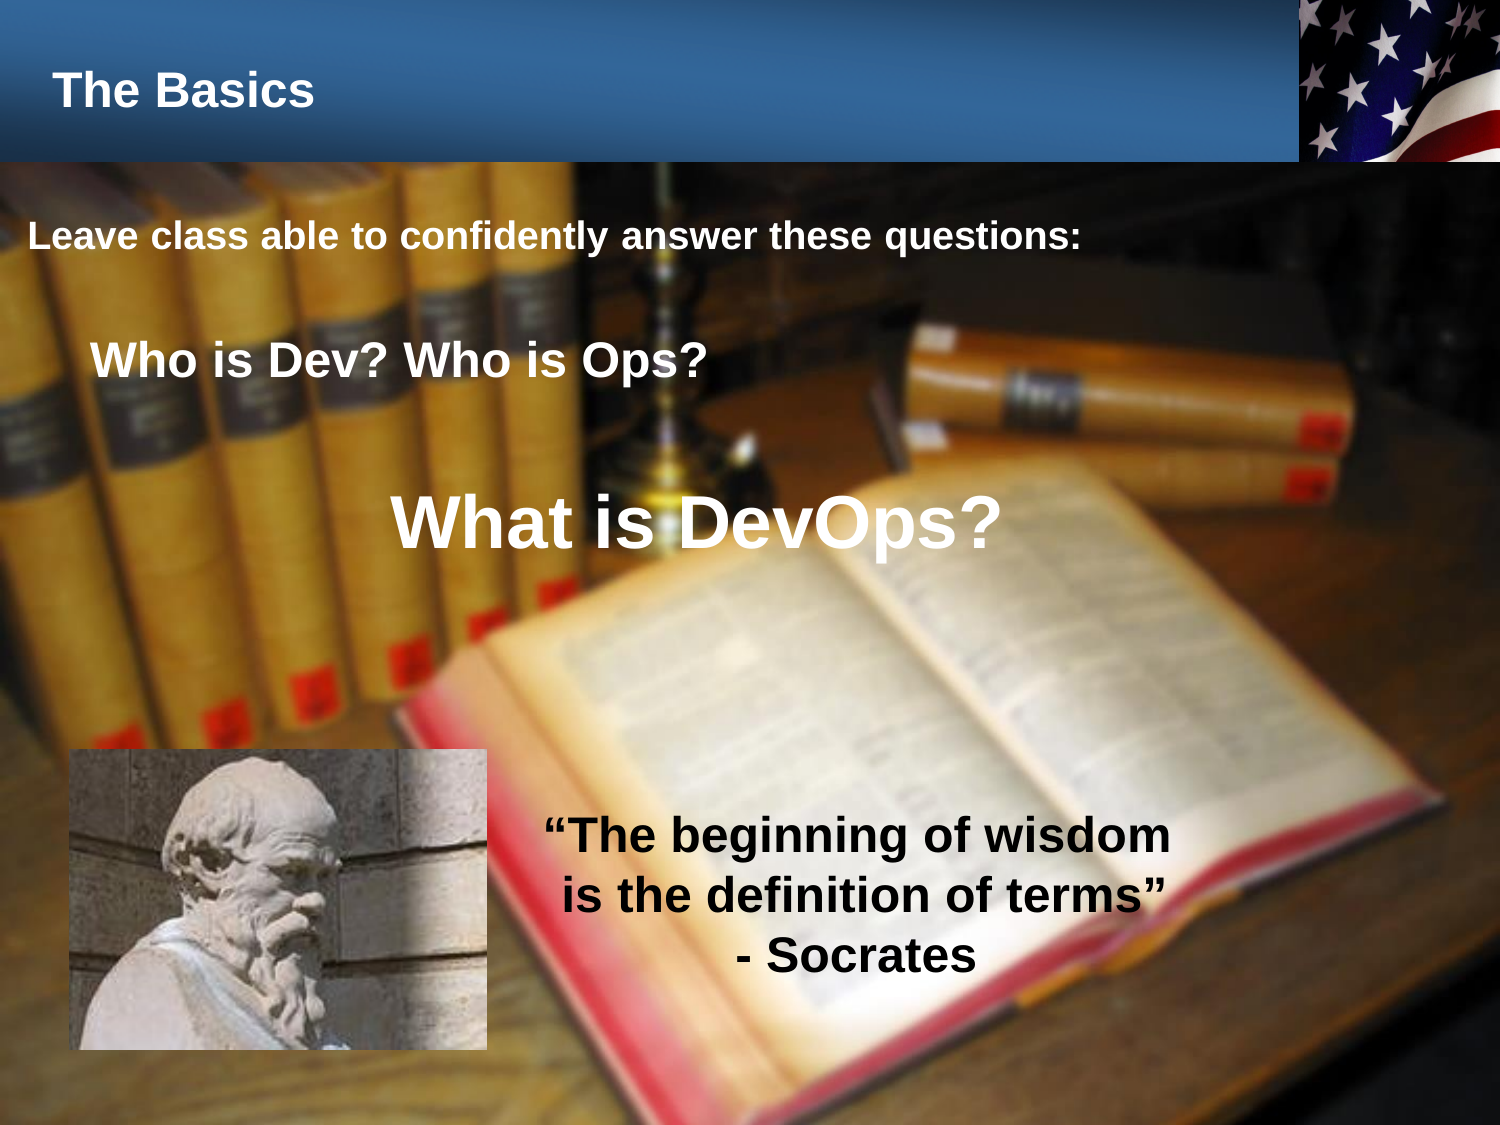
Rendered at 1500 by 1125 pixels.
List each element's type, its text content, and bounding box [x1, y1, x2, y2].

title The Basics [50, 55, 319, 160]
picture [0, 0, 1500, 1125]
